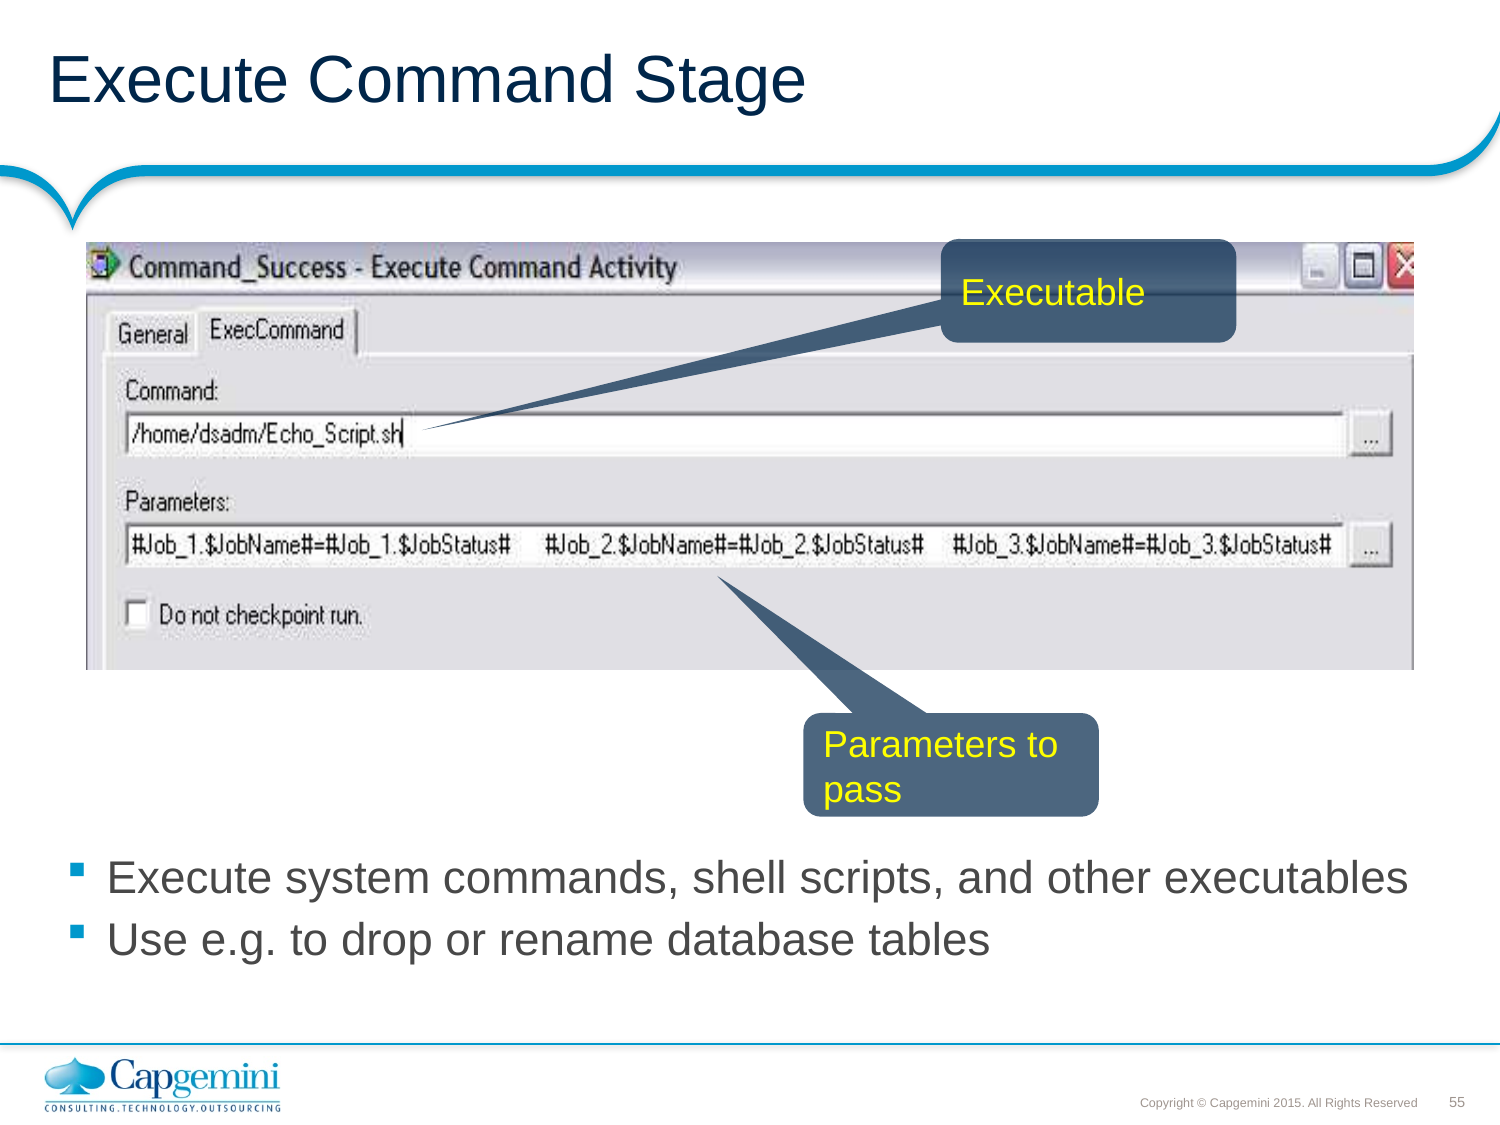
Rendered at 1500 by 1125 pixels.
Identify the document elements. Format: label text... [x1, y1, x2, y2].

title Execute Command Stage [0, 0, 1500, 165]
picture [44, 1056, 281, 1113]
list Execute system commands, shell scripts, and other executables Use e.g. to drop or rename database tables [48, 842, 1500, 1007]
text_box Parameters to pass [803, 679, 1099, 817]
picture [86, 242, 1414, 670]
